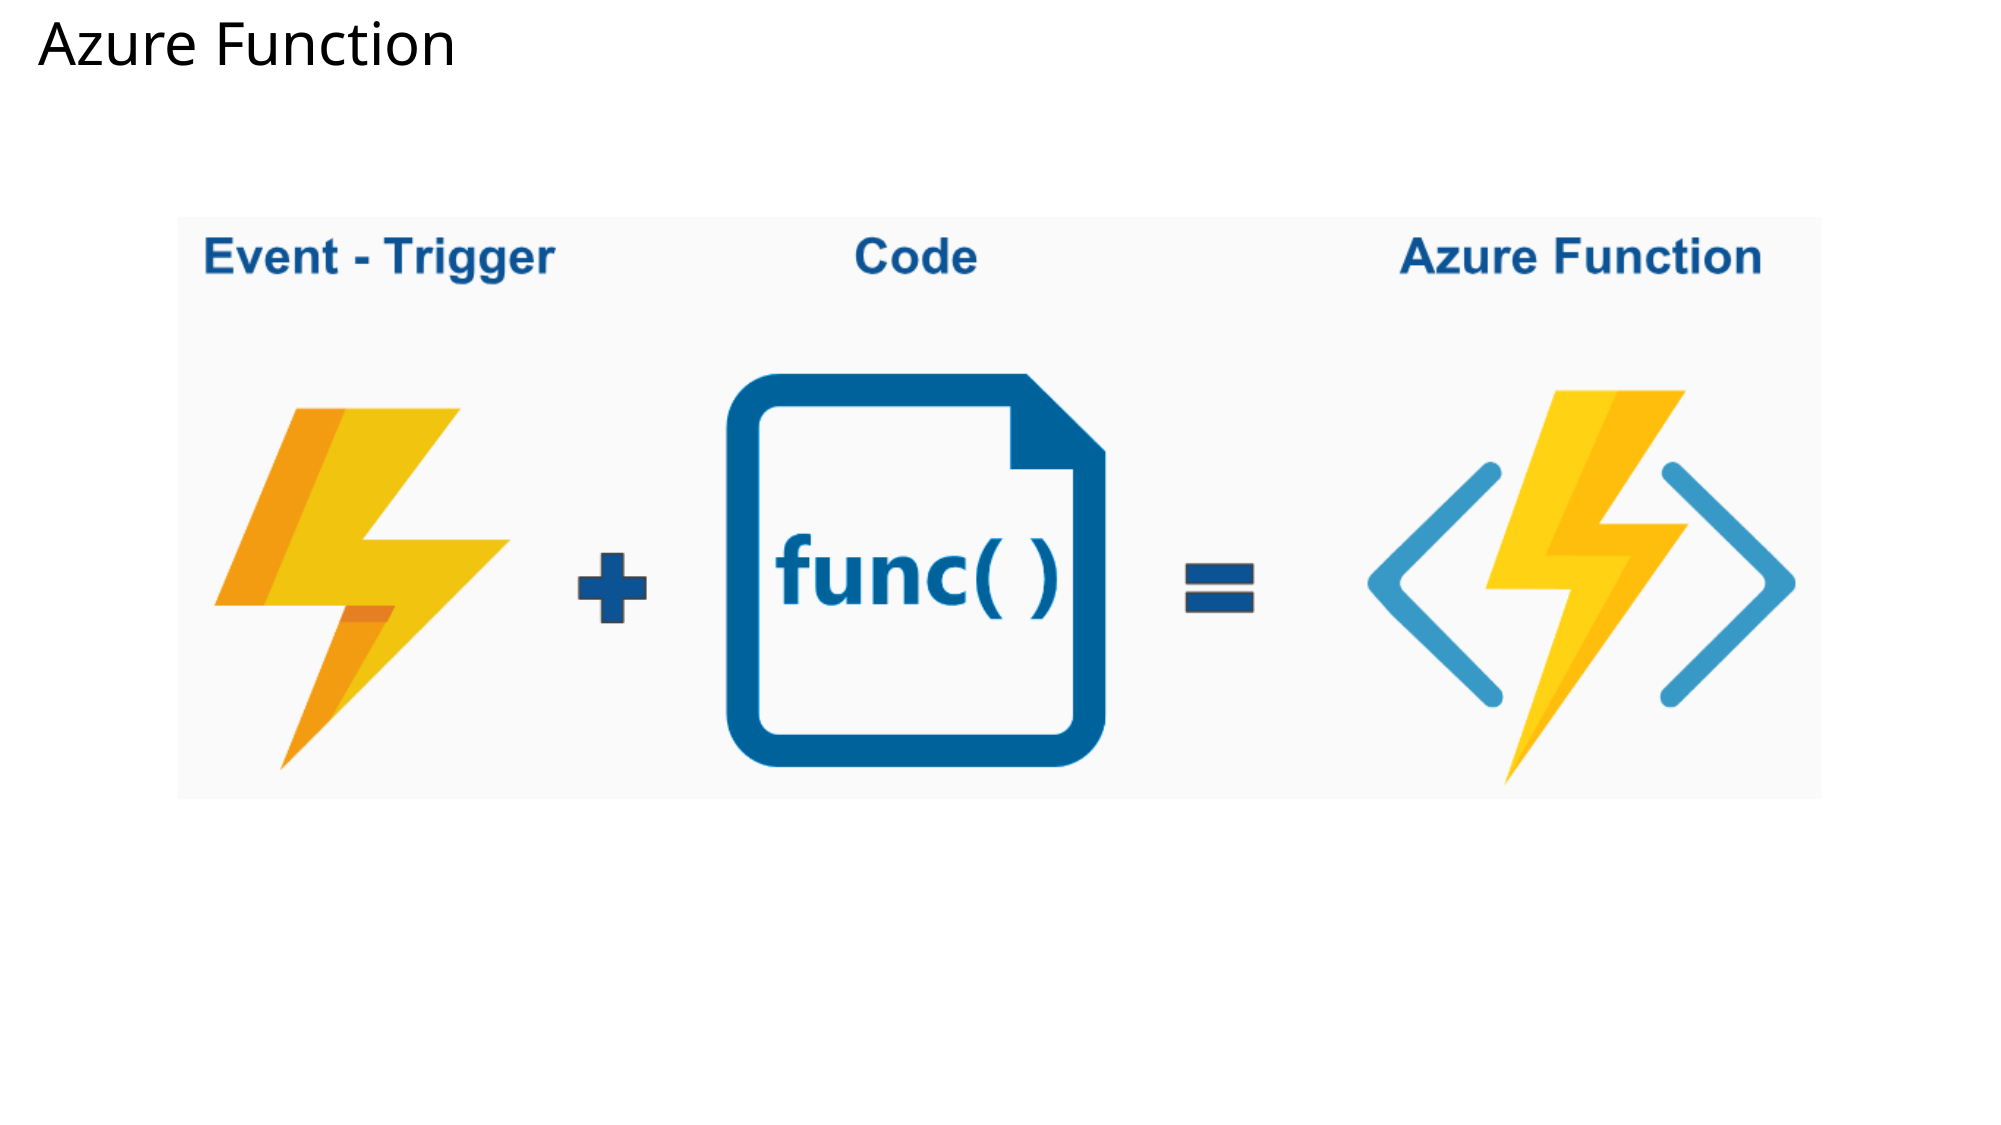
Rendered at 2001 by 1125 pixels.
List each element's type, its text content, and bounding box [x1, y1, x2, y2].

title Azure Function [23, 6, 1977, 86]
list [178, 217, 1822, 799]
